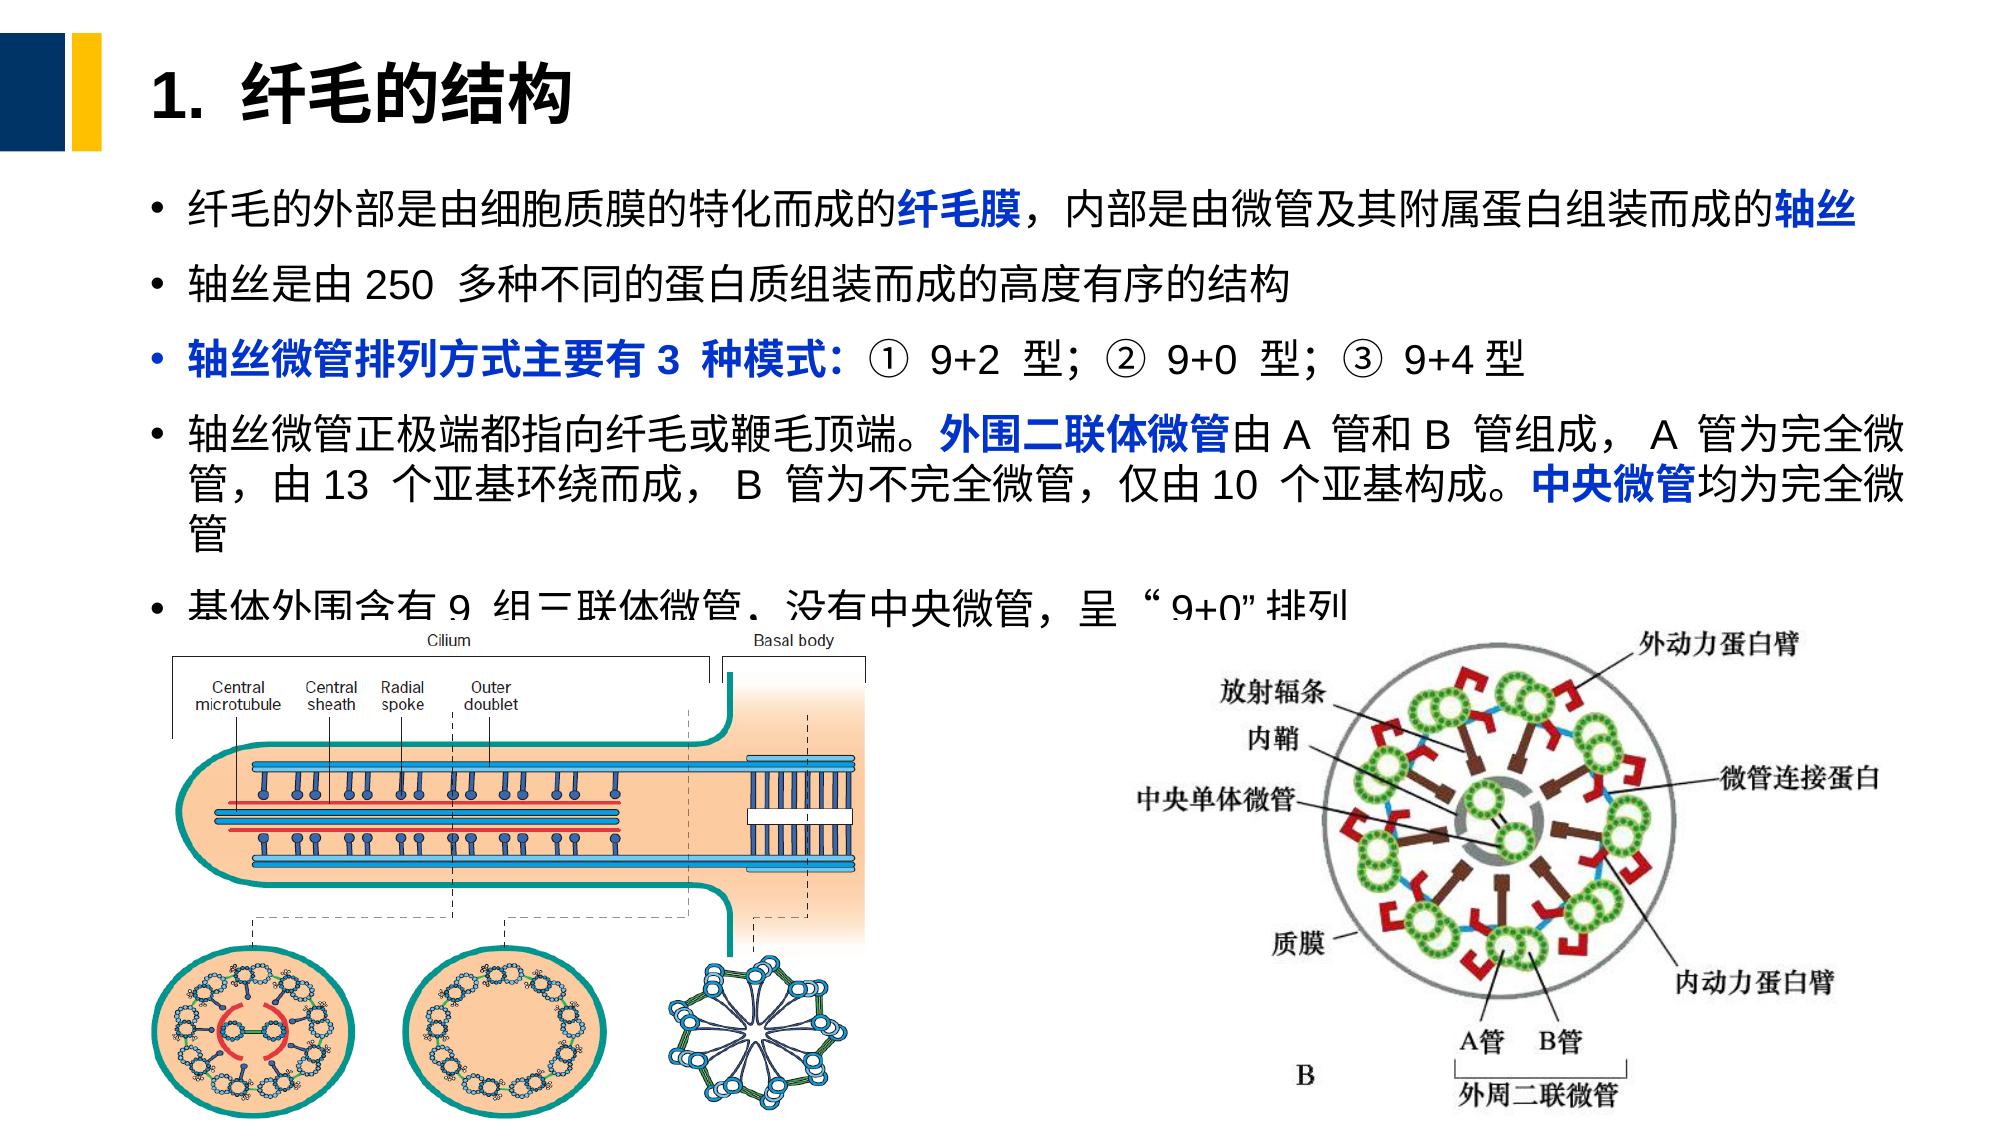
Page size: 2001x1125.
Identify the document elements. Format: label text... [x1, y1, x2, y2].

picture [135, 620, 880, 1123]
list 纤毛的外部是由细胞质膜的特化而成的纤毛膜，内部是由微管及其附属蛋白组装而成的轴丝 轴丝是由250 多种不同的蛋白质组装而成的高度有序的结构 轴丝微管排列方式主要有3 种模式：① 9+2 型；② 9+0 型；③ 9+4型 轴丝微管正极端都指向纤毛或鞭毛顶端。外围二联体微管由A 管和B 管组成，A 管为完全微管，由13 个亚基环绕而成，B 管为不完全微管，仅由10 个亚基构成。中央微管均为完全微管 基体外围含有9 组三联体微管，没有中央微管，呈“9+0”排列 [135, 174, 1950, 1067]
picture [1120, 620, 1881, 1123]
title 1. 纤毛的结构 [135, 33, 1950, 152]
